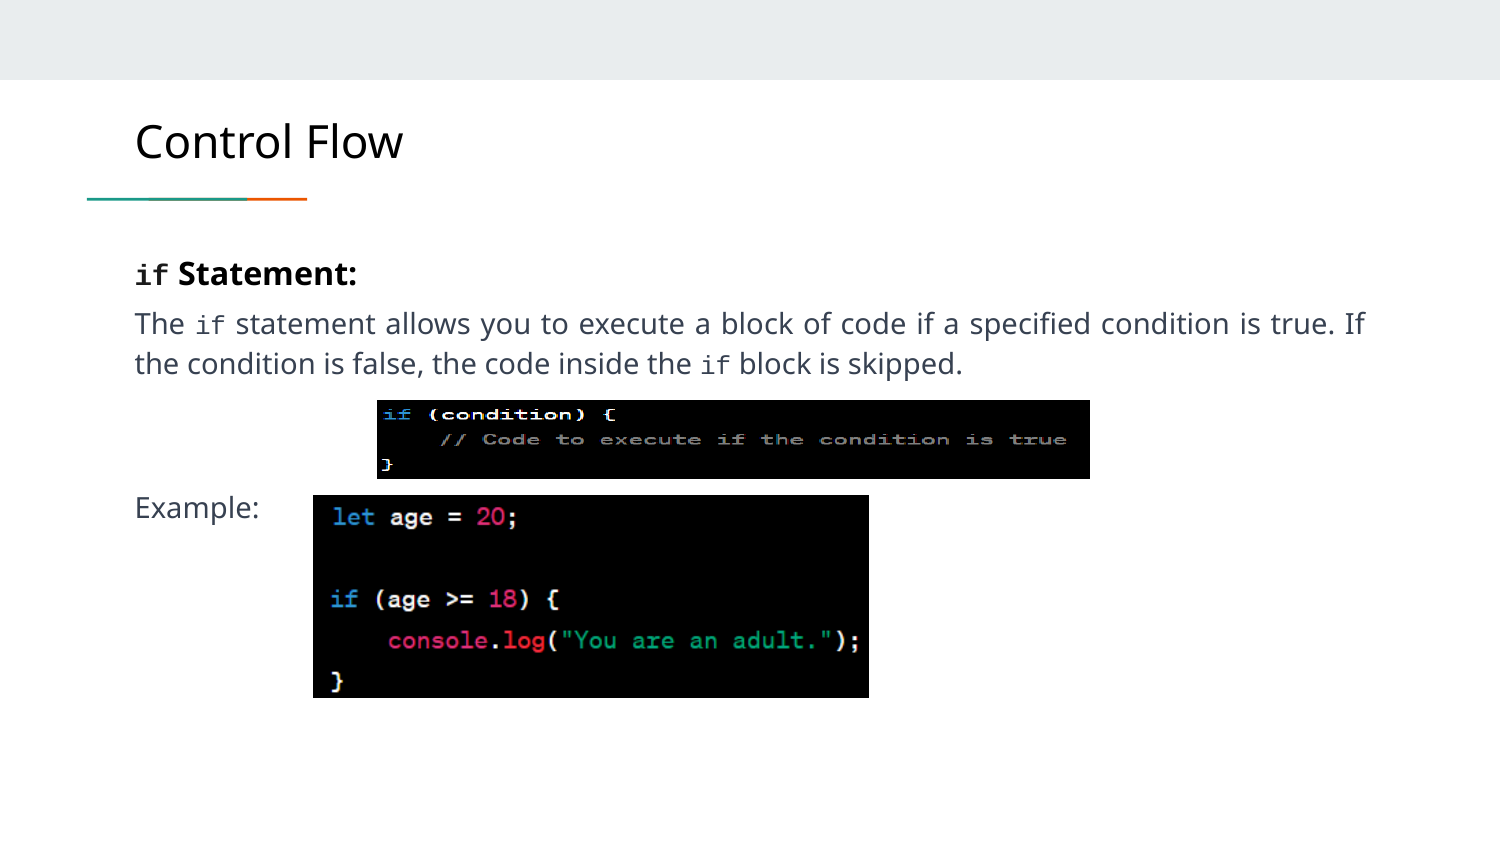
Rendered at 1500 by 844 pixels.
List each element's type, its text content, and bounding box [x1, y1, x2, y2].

picture [312, 494, 869, 698]
picture [377, 400, 1090, 479]
title Control Flow [119, 89, 1381, 178]
list if Statement: The if statement allows you to execute a block of code if a specified condition is true. If the condition is false, the code inside the if block is skipped. Example: [119, 214, 1381, 712]
